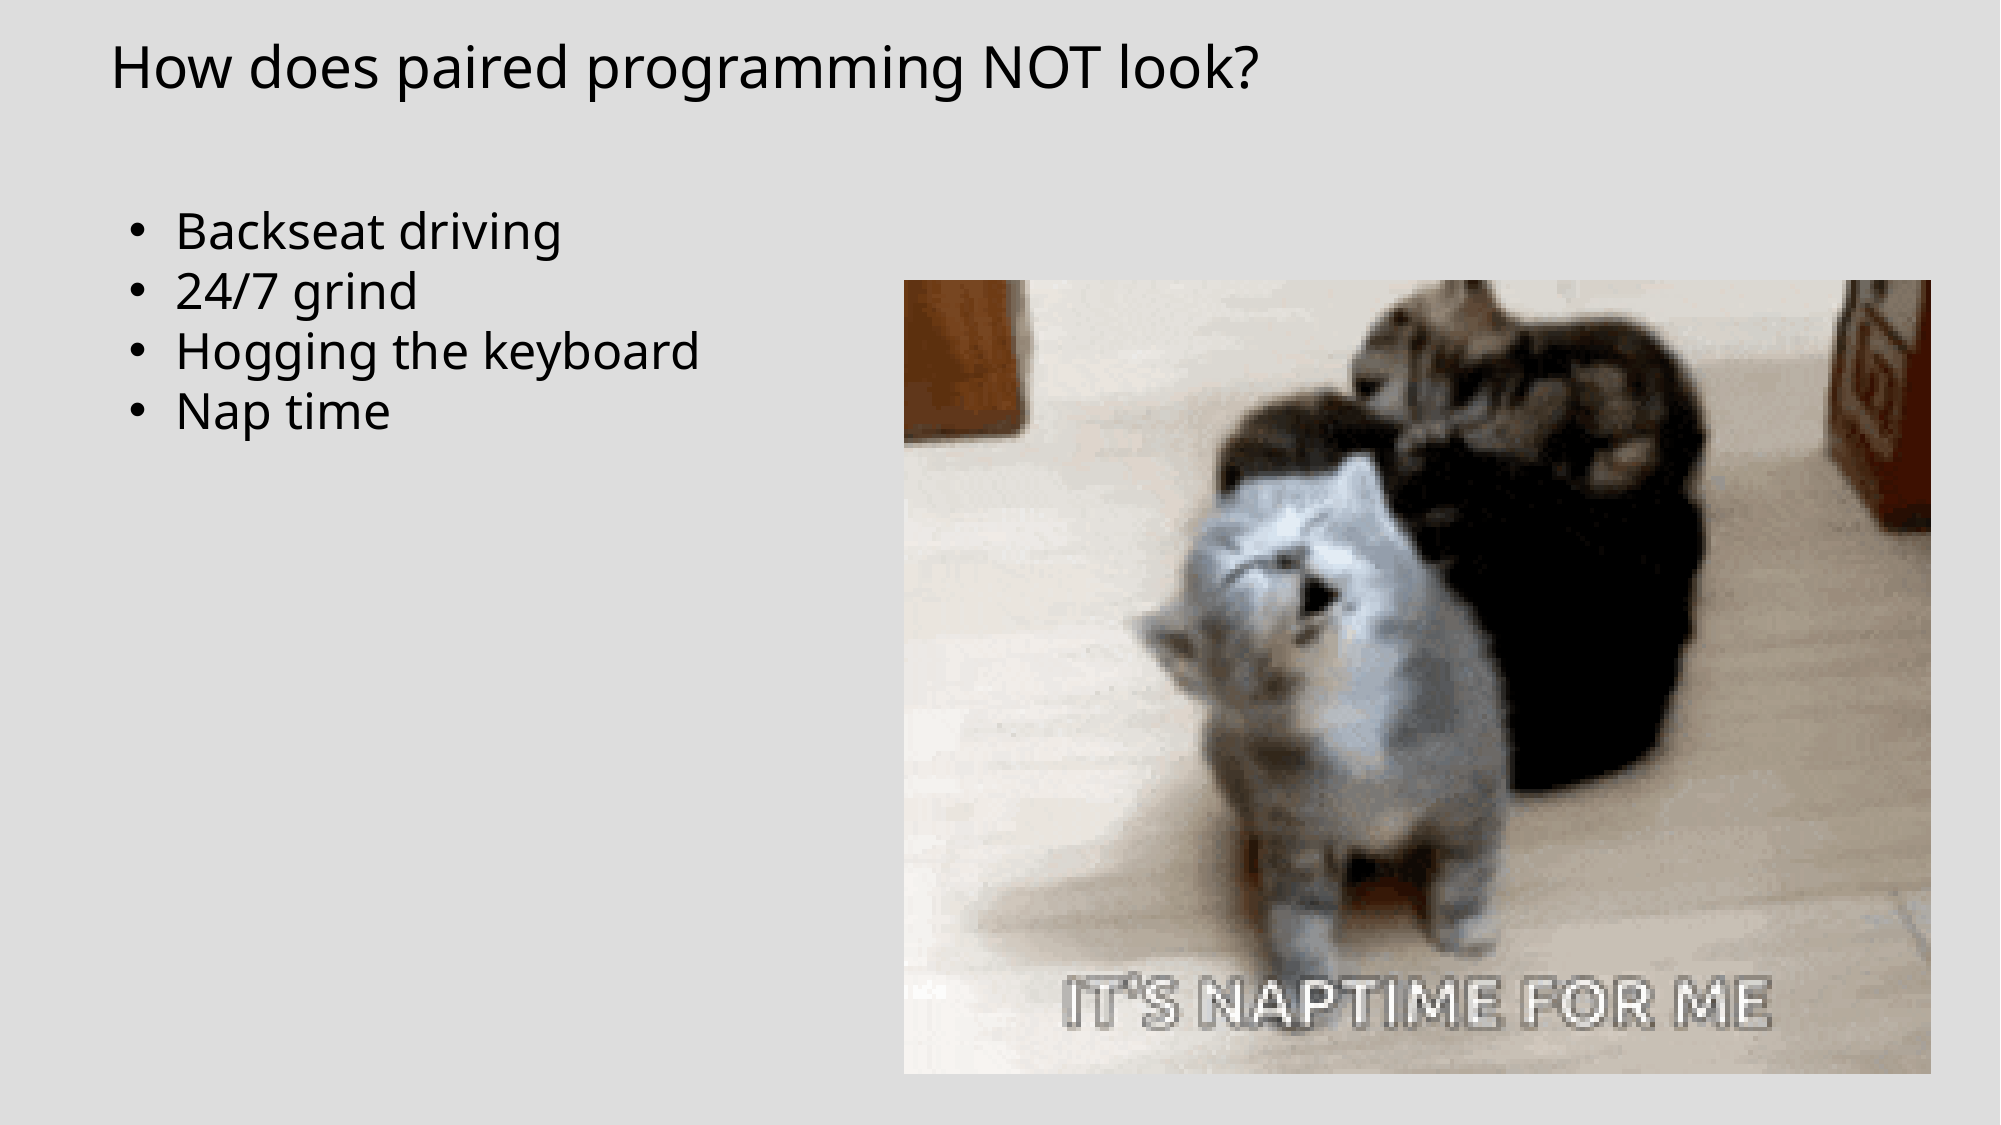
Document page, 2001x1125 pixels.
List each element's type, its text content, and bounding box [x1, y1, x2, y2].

picture [904, 280, 1931, 1074]
text_box How does paired programming NOT look? [95, 22, 1845, 178]
text_box Backseat driving 24/7 grind Hogging the keyboard Nap time [114, 192, 1141, 568]
